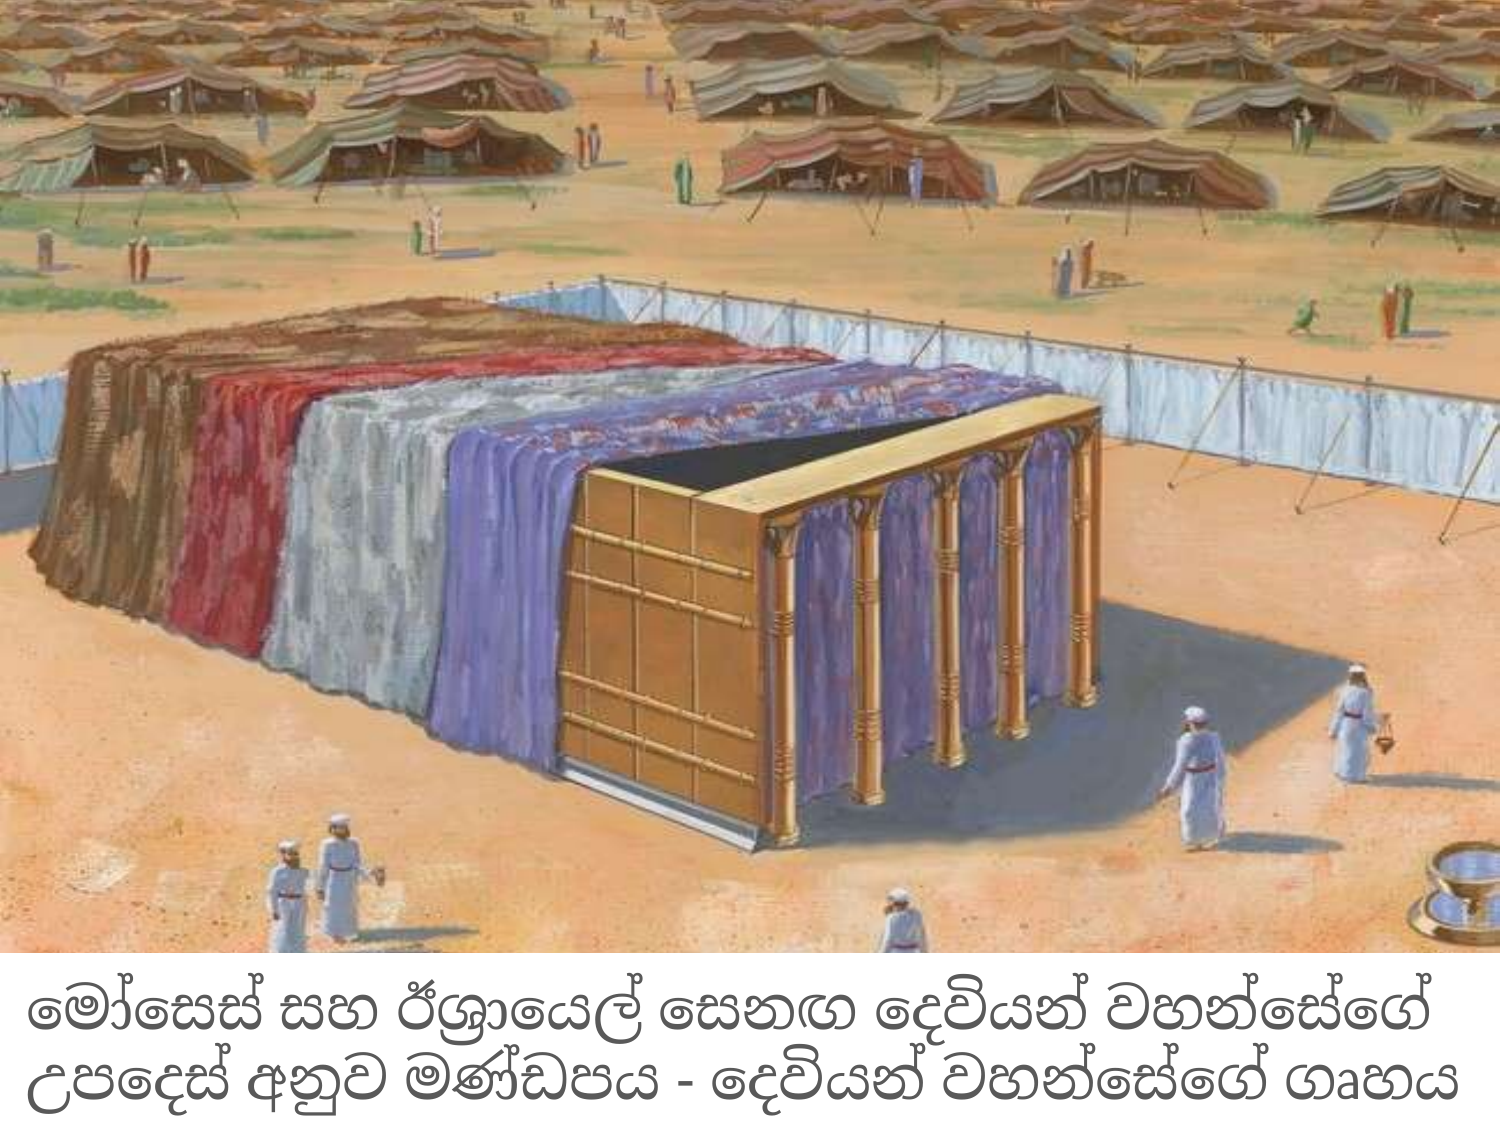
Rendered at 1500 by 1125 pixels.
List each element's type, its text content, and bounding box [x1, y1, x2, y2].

picture [0, 0, 1500, 953]
text_box මෝසෙස් සහ ඊශ්‍රායෙල් සෙනඟ දෙවියන් වහන්සේගේ උපදෙස් අනුව මණ්ඩපය - දෙවියන් වහන්සේගේ ගෘහය සෑදූහ. [11, 964, 1498, 1125]
